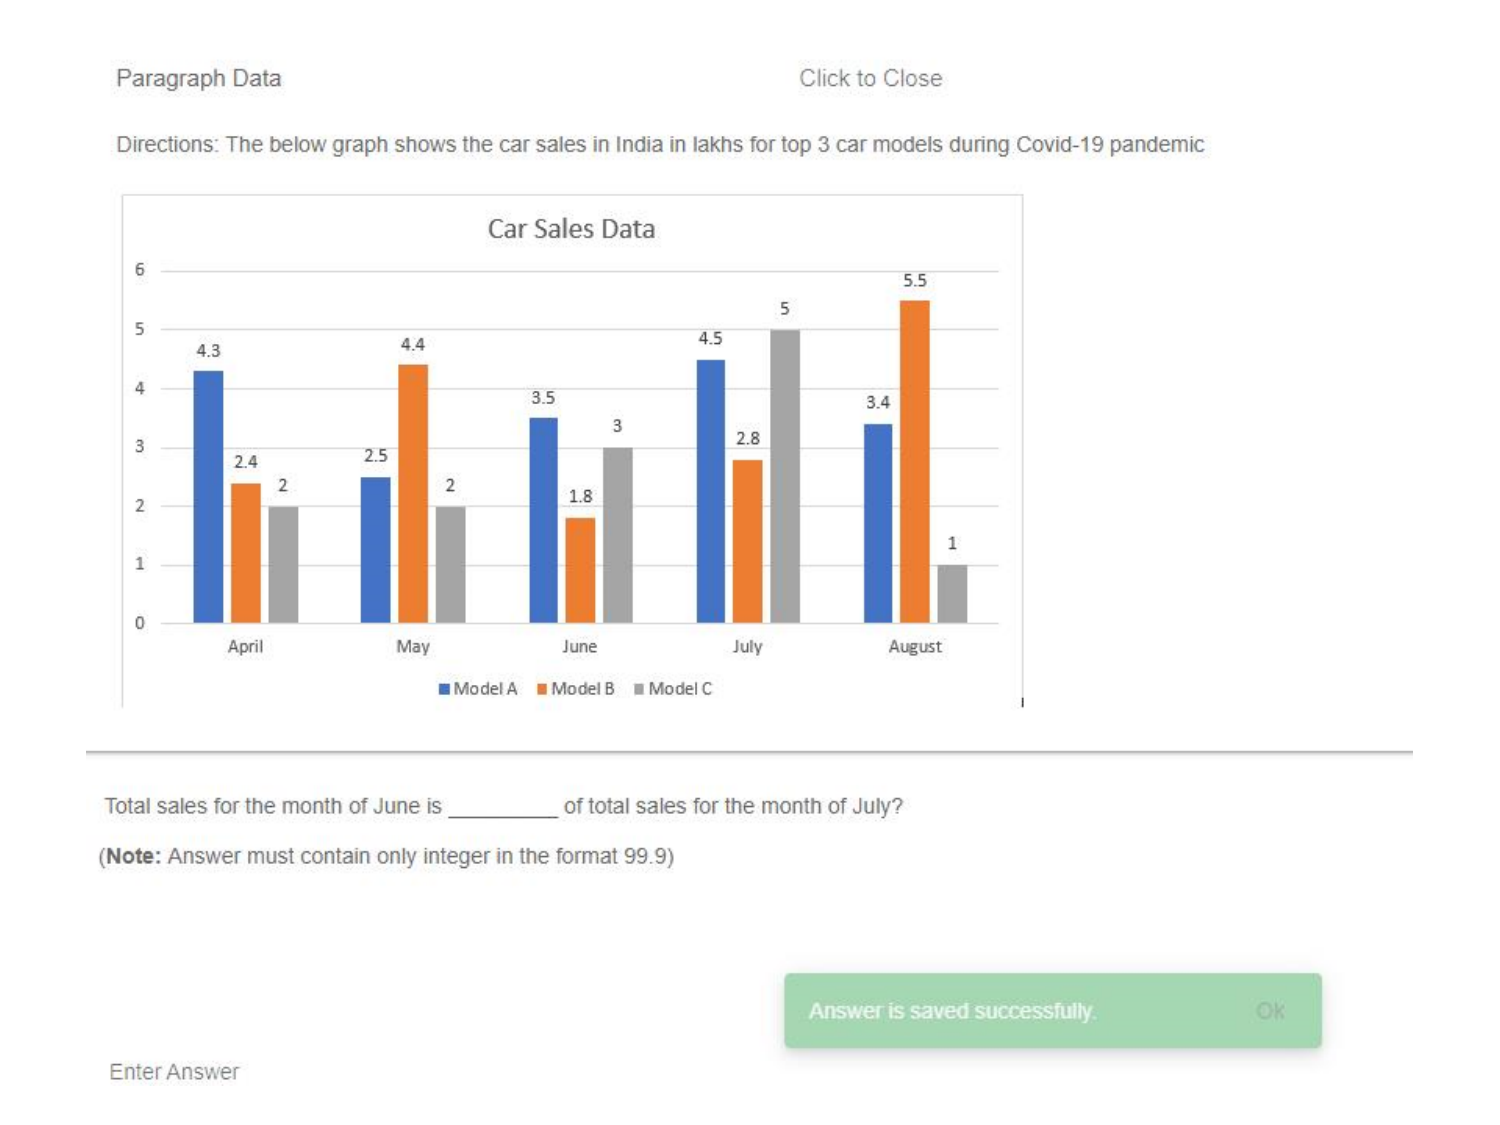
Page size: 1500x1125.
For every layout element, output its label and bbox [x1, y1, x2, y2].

picture [86, 38, 1414, 1086]
